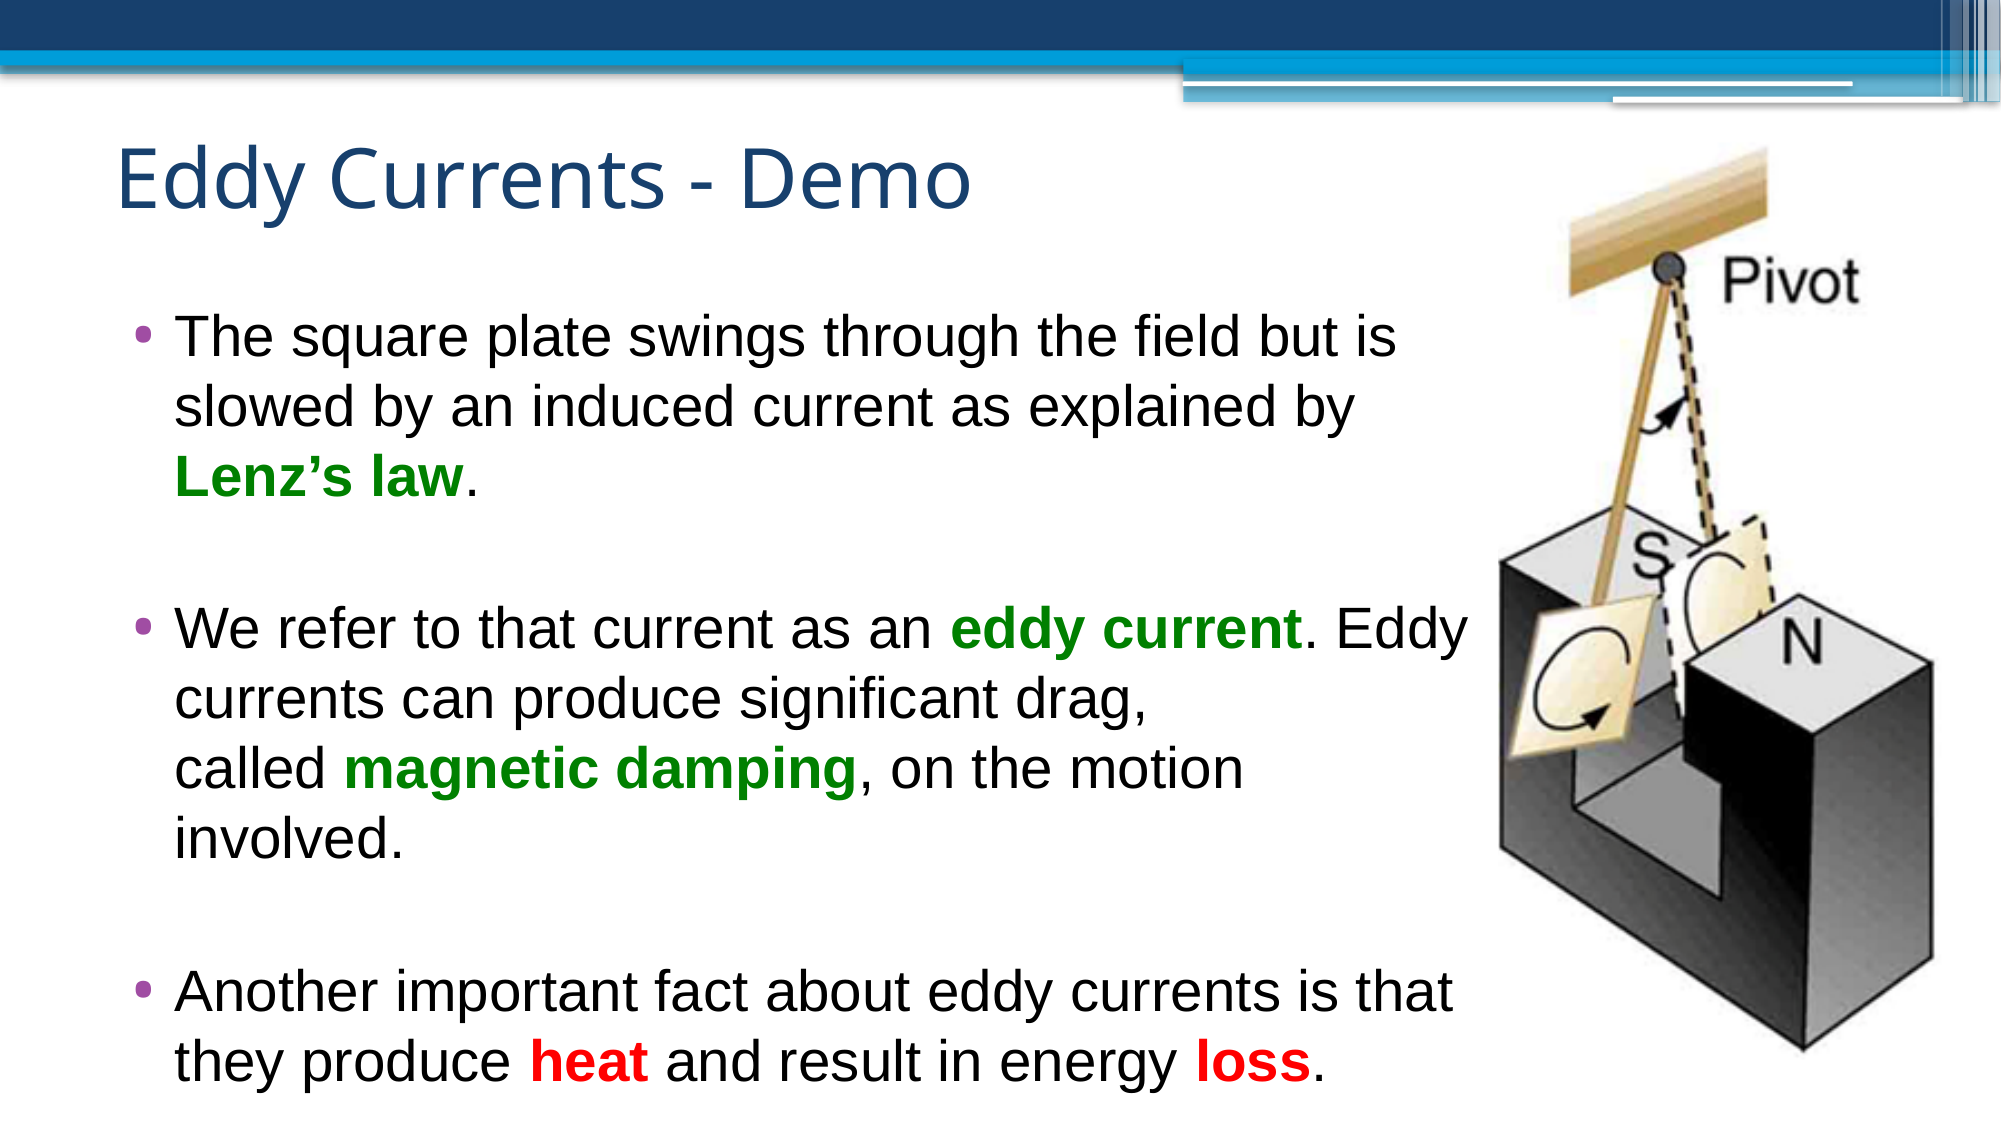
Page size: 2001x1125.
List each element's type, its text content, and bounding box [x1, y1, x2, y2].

list The square plate swings through the field but is slowed by an induced current as explained by Lenz’s law. We refer to that current as an eddy current. Eddy currents can produce significant drag, called magnetic damping, on the motion involved. Another important fact about eddy currents is that they produce heat and result in energy loss. [99, 290, 1491, 1000]
title Eddy Currents - Demo [99, 87, 1900, 263]
picture [1498, 141, 1977, 1125]
